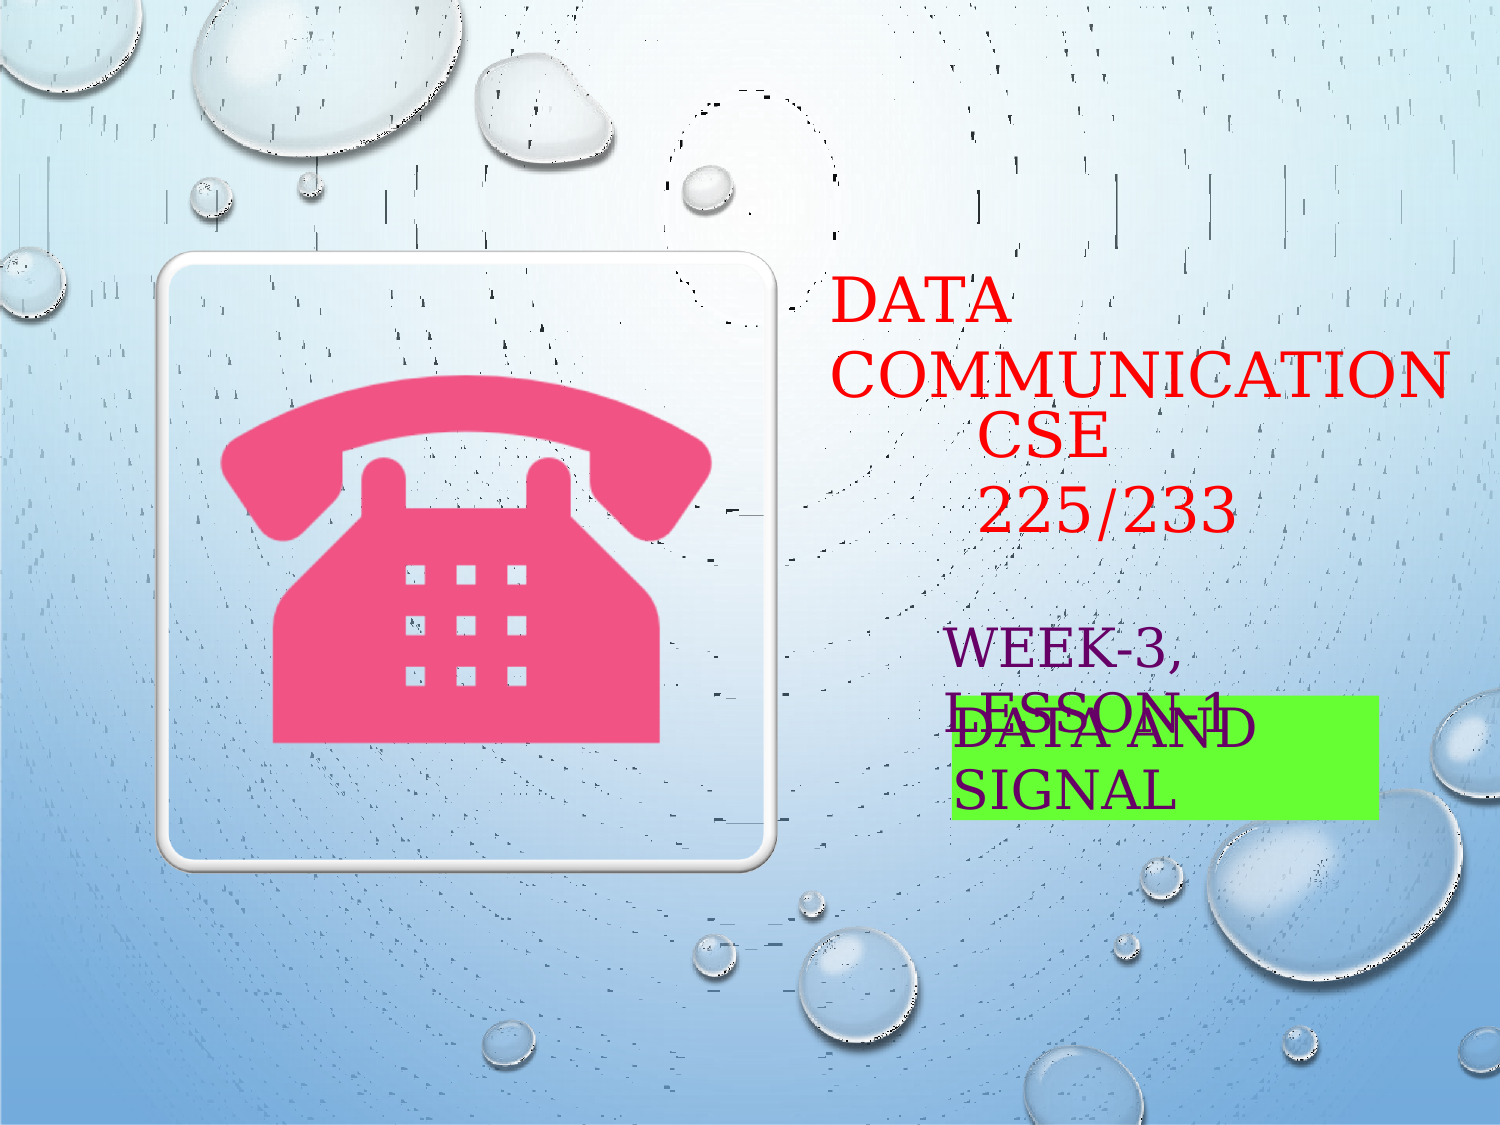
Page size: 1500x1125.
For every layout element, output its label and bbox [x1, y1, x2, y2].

text_box [0, 0, 1500, 1125]
